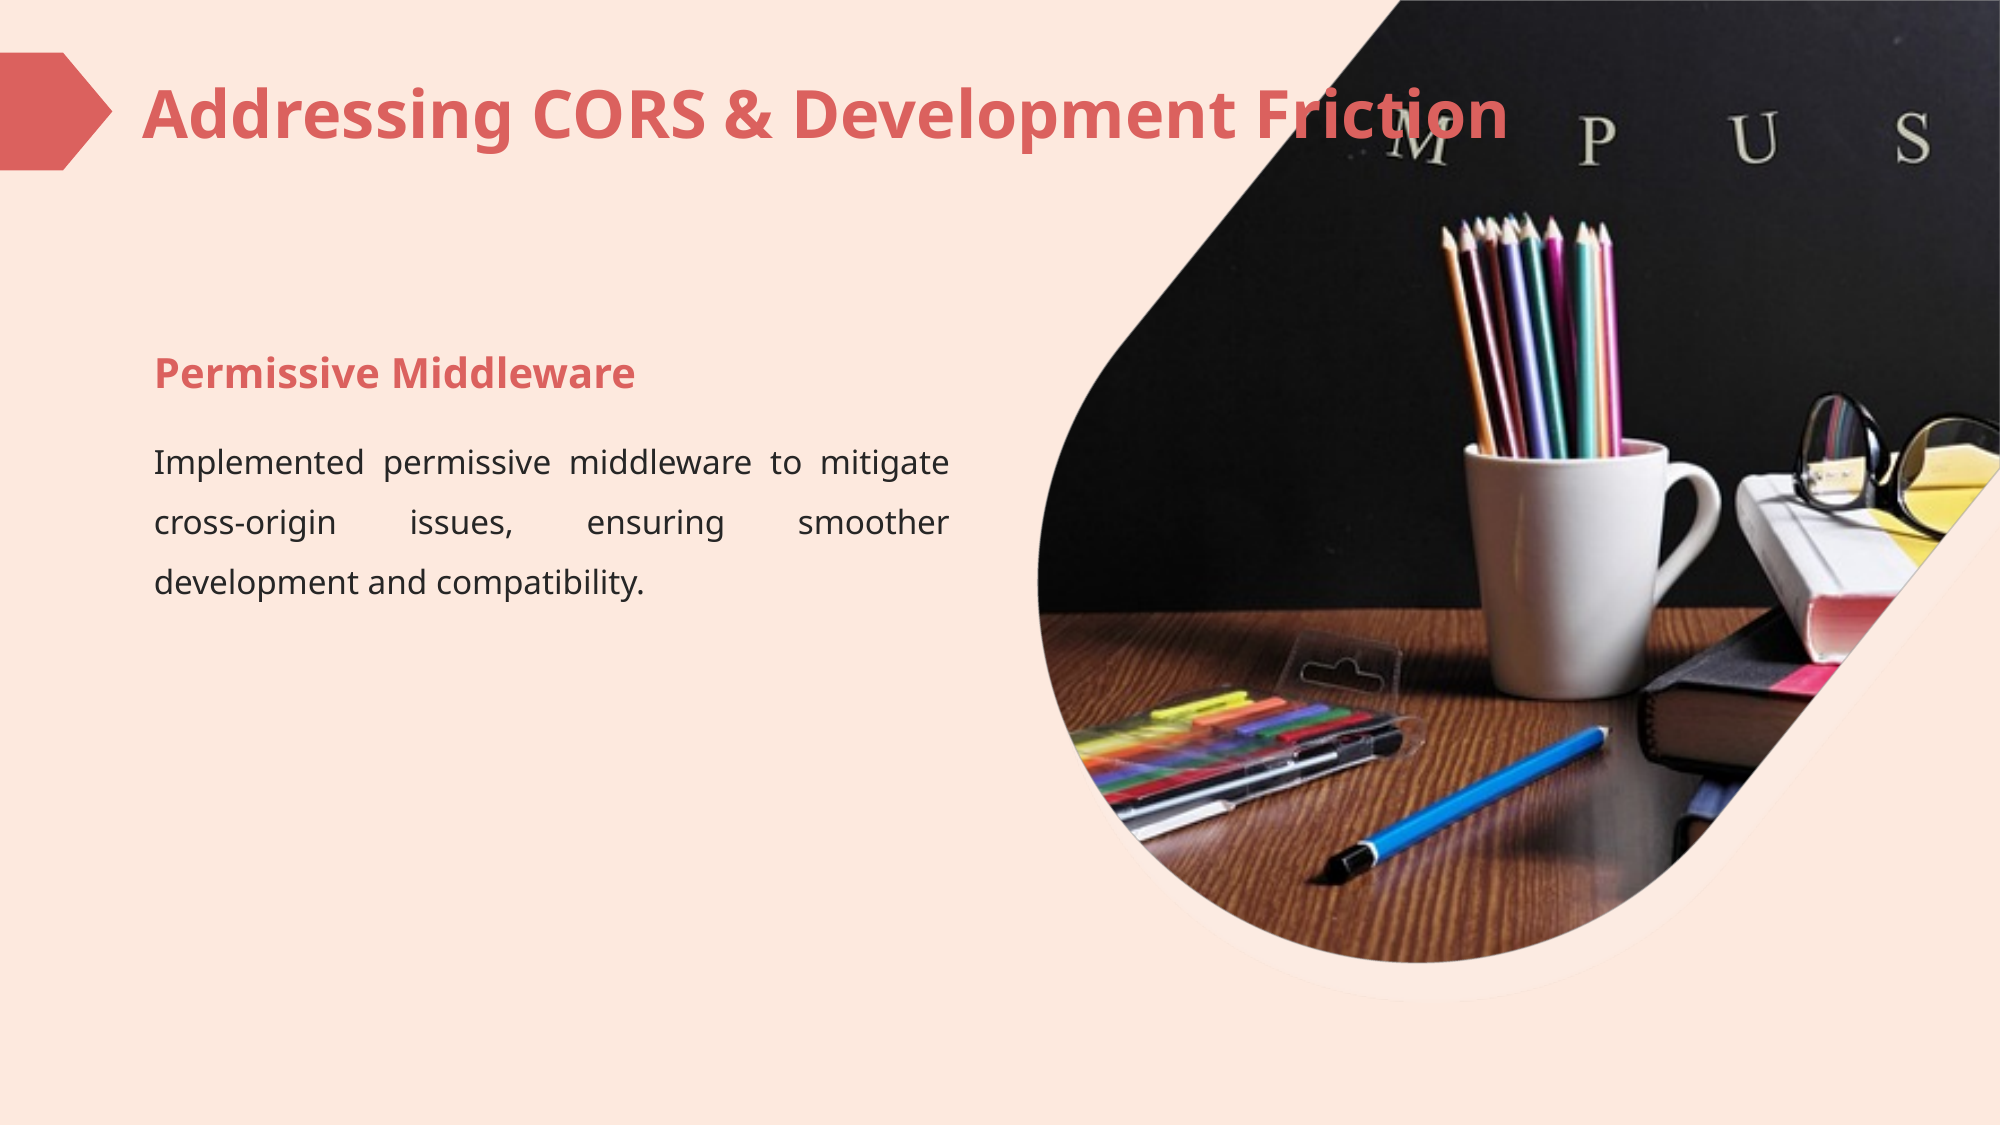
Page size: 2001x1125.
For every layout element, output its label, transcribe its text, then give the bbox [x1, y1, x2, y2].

text_box Implemented permissive middleware to mitigate cross-origin issues, ensuring smoother development and compatibility. [139, 414, 966, 886]
text_box [0, 52, 113, 171]
text_box Addressing CORS & Development Friction [128, 52, 1032, 171]
text_box Permissive Middleware [139, 325, 966, 414]
picture [1037, 0, 2000, 964]
